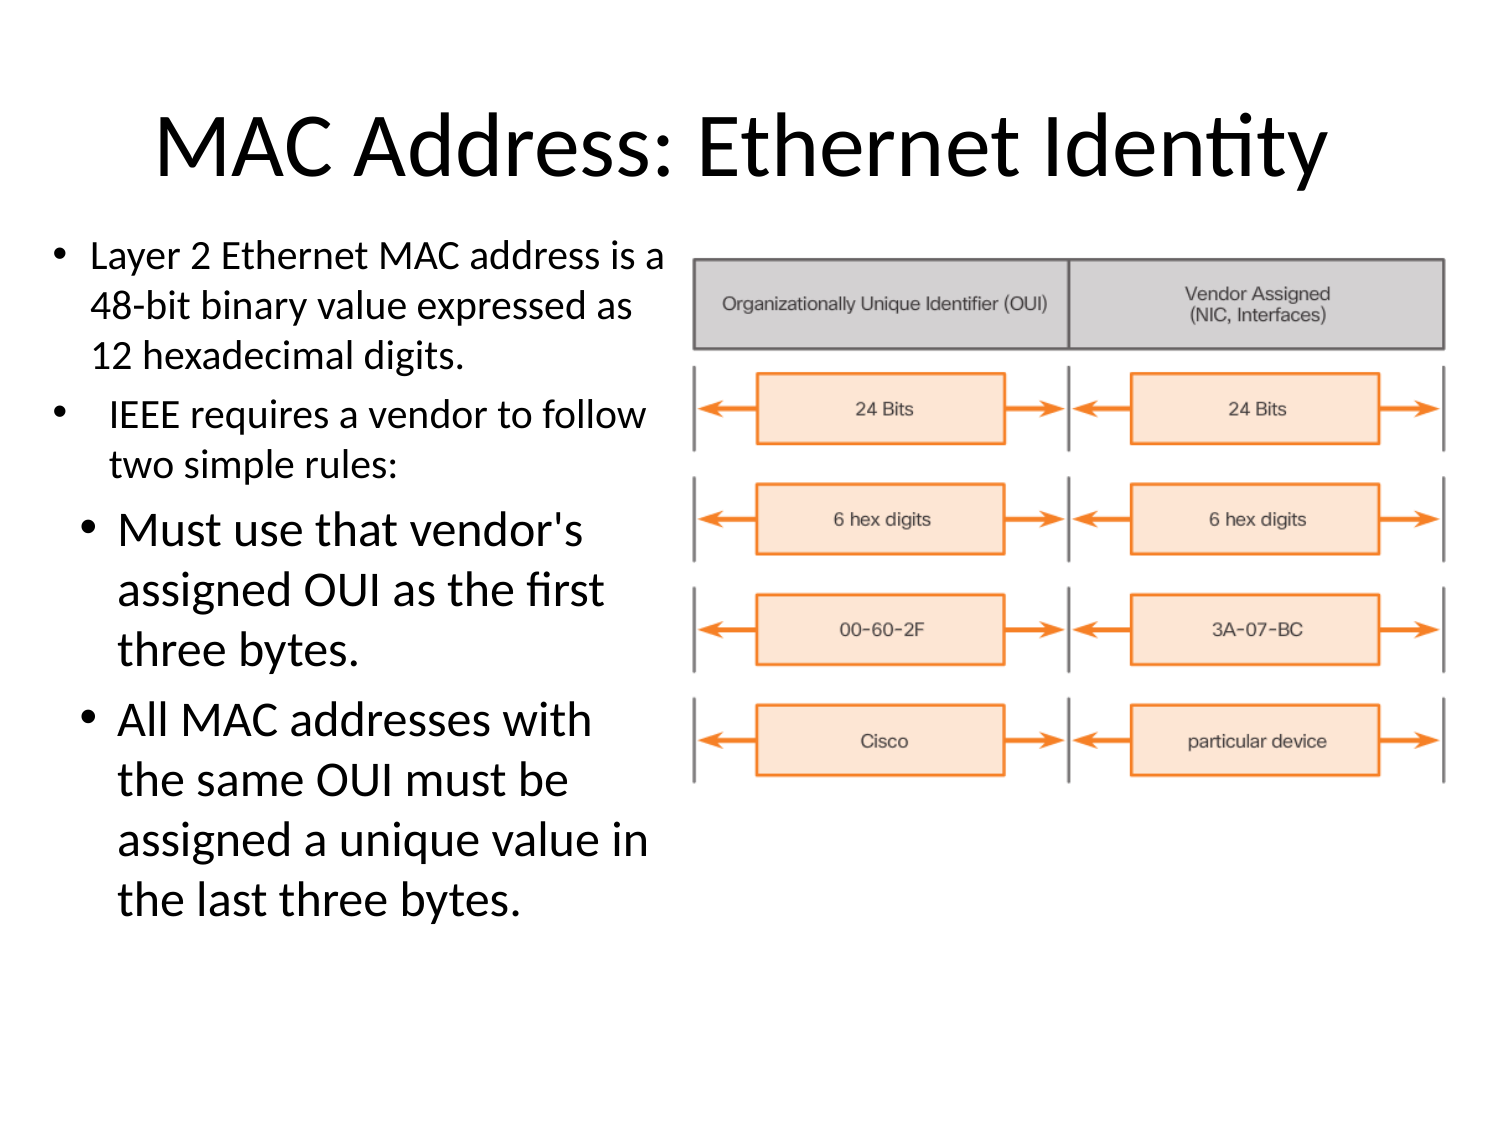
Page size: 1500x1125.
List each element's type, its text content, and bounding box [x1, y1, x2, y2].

picture [644, 244, 1478, 857]
title MAC Address: Ethernet Identity [37, 70, 1447, 209]
list Layer 2 Ethernet MAC address is a 48-bit binary value expressed as 12 hexadecimal digits. IEEE requires a vendor to follow two simple rules: Must use that vendor's assigned OUI as the first three bytes. All MAC addresses with the same OUI must be assigned a unique value in the last three bytes. [37, 220, 685, 1035]
